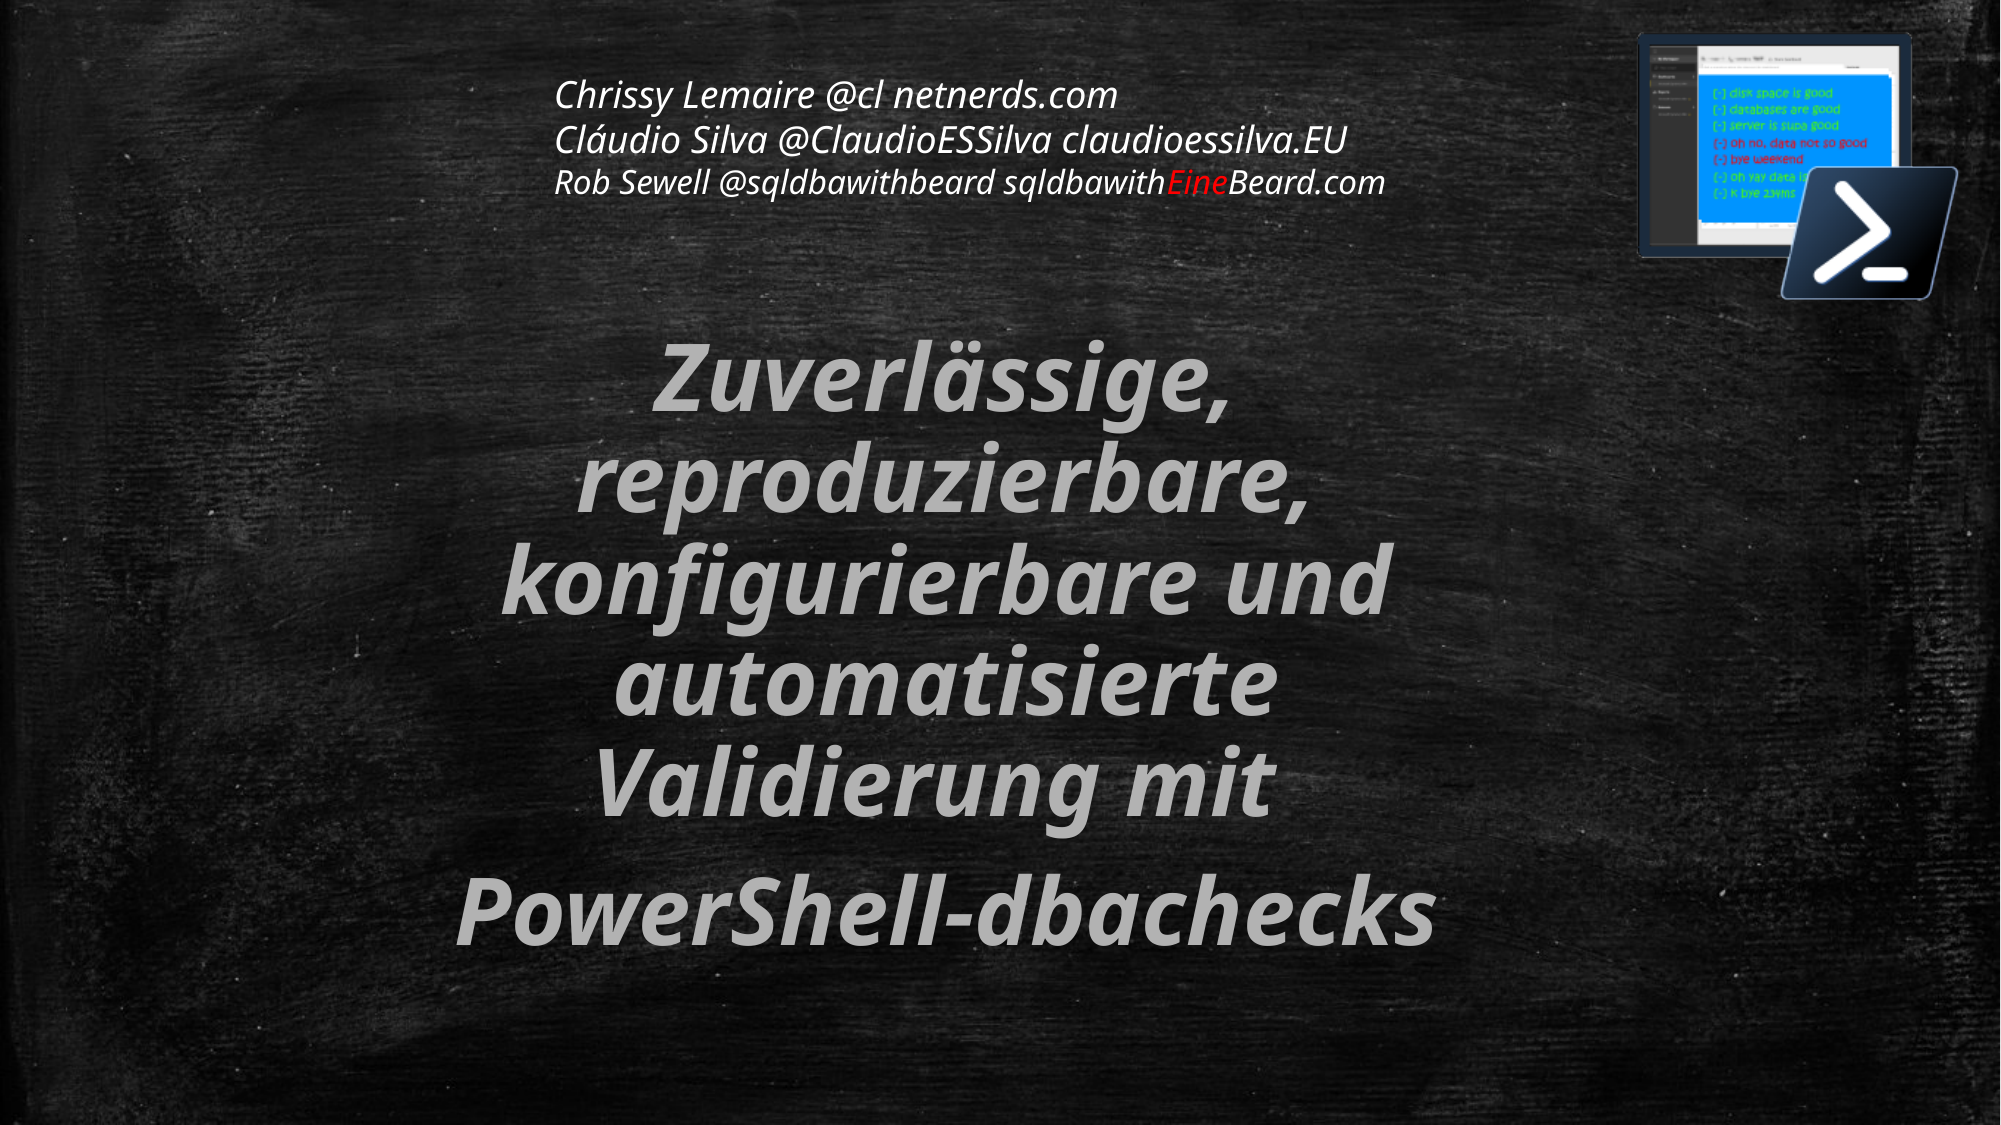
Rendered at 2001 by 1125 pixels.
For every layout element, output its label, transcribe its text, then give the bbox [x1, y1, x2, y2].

text_box Chrissy Lemaire @cl netnerds.com Cláudio Silva @ClaudioESSilva claudioessilva.EU Rob Sewell @sqldbawithbeard sqldbawithEineBeard.com [539, 63, 1532, 254]
list Zuverlässige, reproduzierbare, konfigurierbare und automatisierte Validierung mit PowerShell-dbachecks [379, 323, 1514, 439]
picture [1595, 0, 1981, 355]
